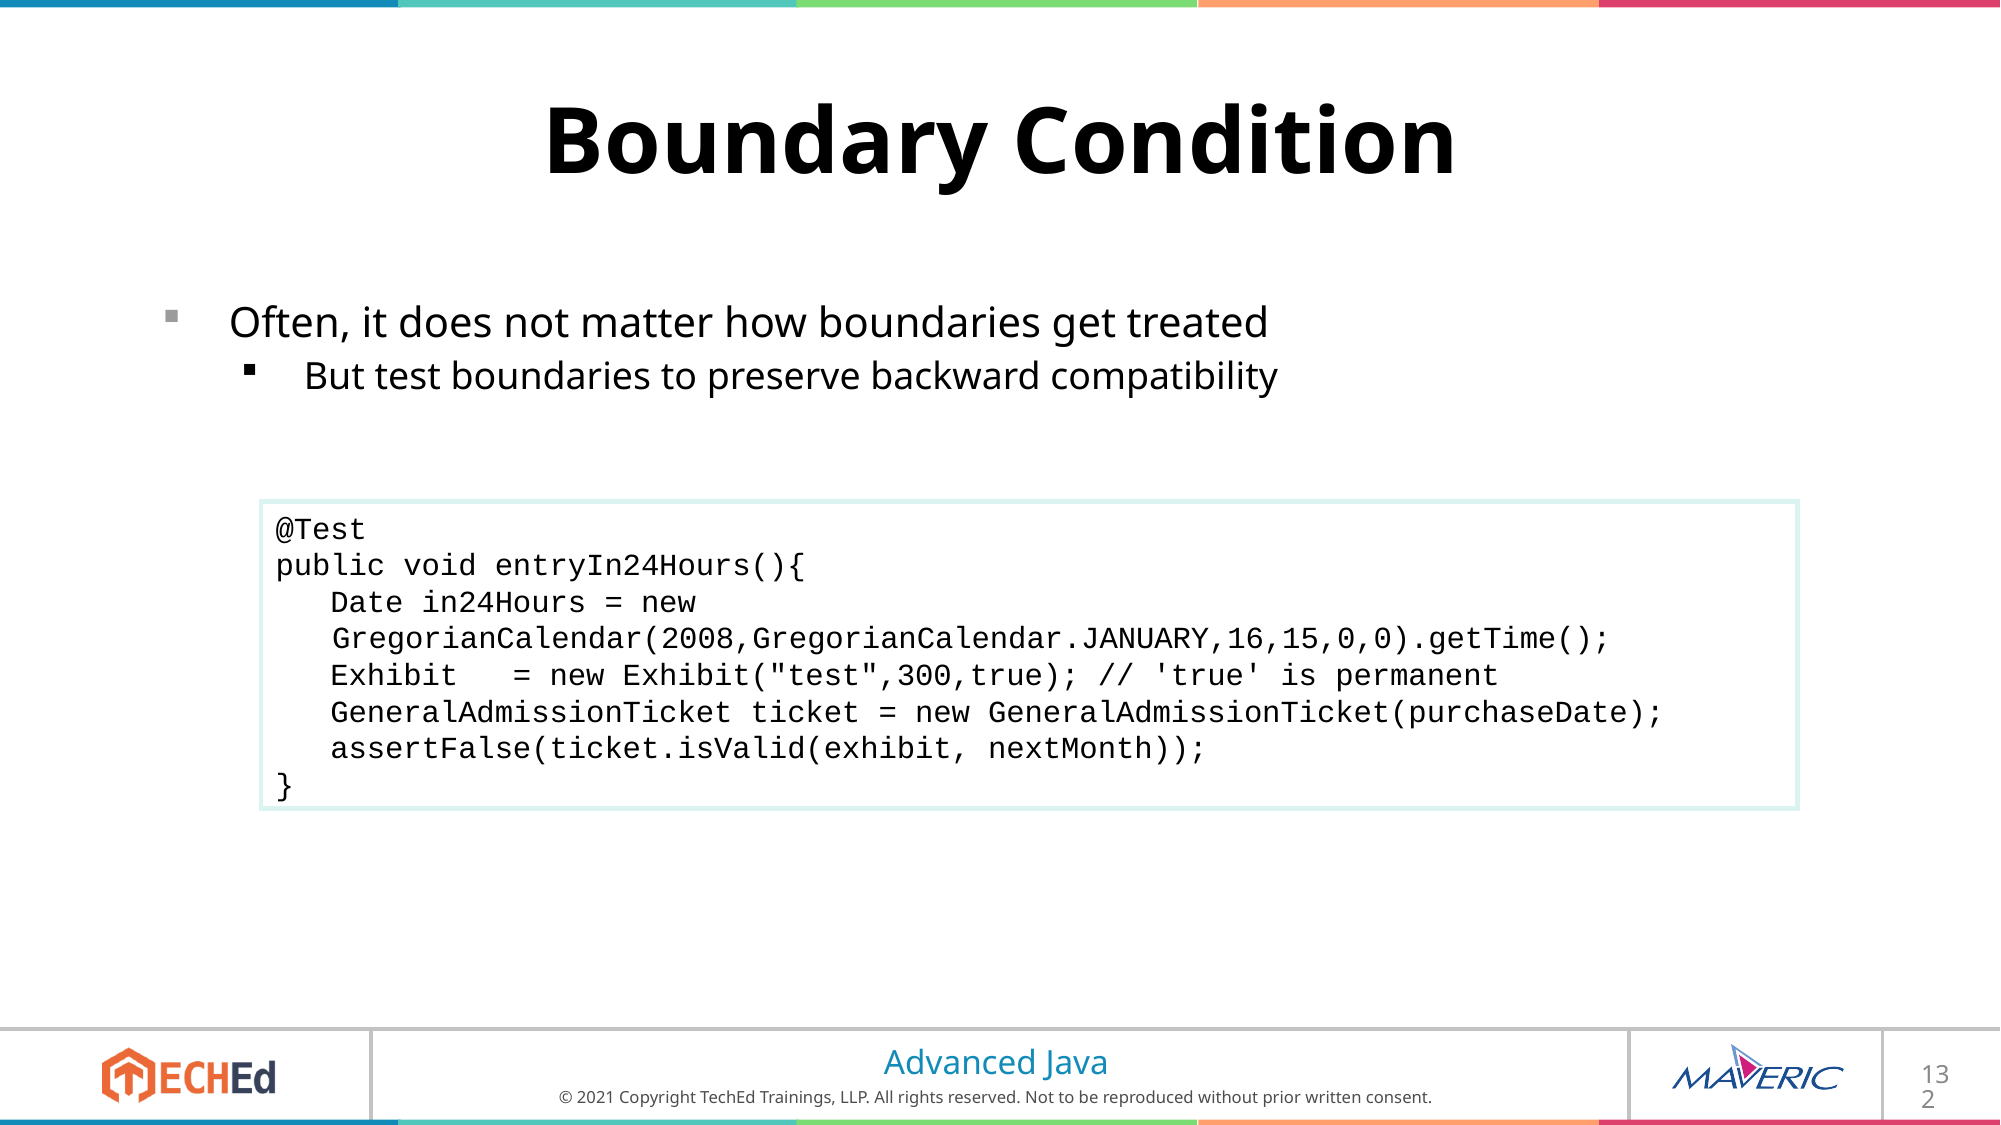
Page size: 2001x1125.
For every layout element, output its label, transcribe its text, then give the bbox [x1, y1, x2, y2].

list Often, it does not matter how boundaries get treated But test boundaries to preserve backward compatibility [138, 294, 1864, 965]
picture [102, 1047, 276, 1110]
text_box @Test public void entryIn24Hours(){ Date in24Hours = new GregorianCalendar(2008,GregorianCalendar.JANUARY,16,15,0,0).getTime(); Exhibit = new Exhibit("test",300,true); // 'true' is permanent GeneralAdmissionTicket ticket = new GeneralAdmissionTicket(purchaseDate); assertFalse(ticket.isValid(exhibit, nextMonth)); } [260, 501, 1798, 809]
title Boundary Condition [138, 68, 1864, 219]
picture [1662, 1018, 1852, 1119]
